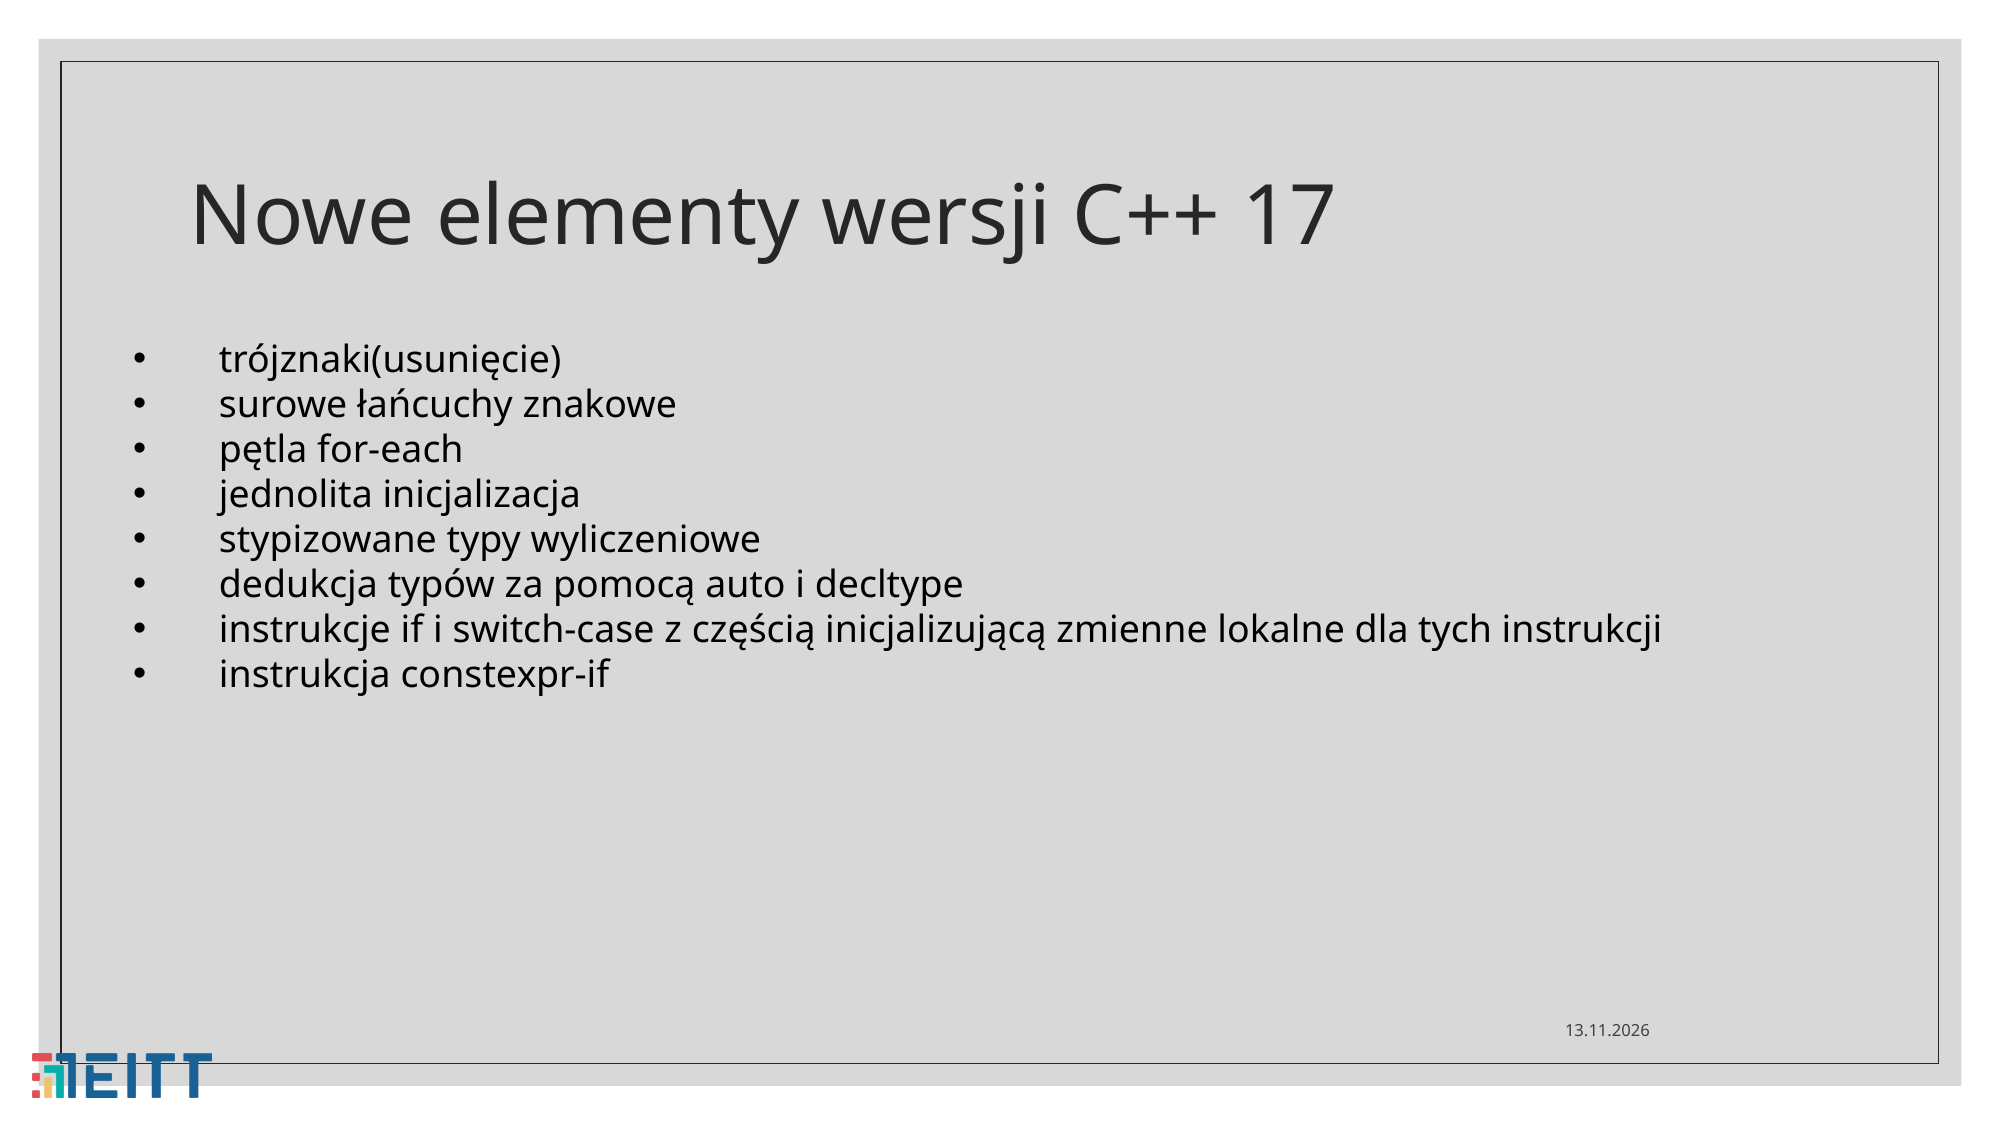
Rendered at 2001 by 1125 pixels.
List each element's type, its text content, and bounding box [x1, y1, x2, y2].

text_box trójznaki(usunięcie) surowe łańcuchy znakowe pętla for-each jednolita inicjalizacja stypizowane typy wyliczeniowe dedukcja typów za pomocą auto i decltype instrukcje if i switch-case z częścią inicjalizującą zmienne lokalne dla tych instrukcji instrukcja constexpr-if [118, 327, 1811, 703]
title Nowe elementy wersji C++ 17 [174, 105, 1825, 331]
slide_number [1190, 990, 1665, 1050]
picture [32, 1053, 212, 1098]
